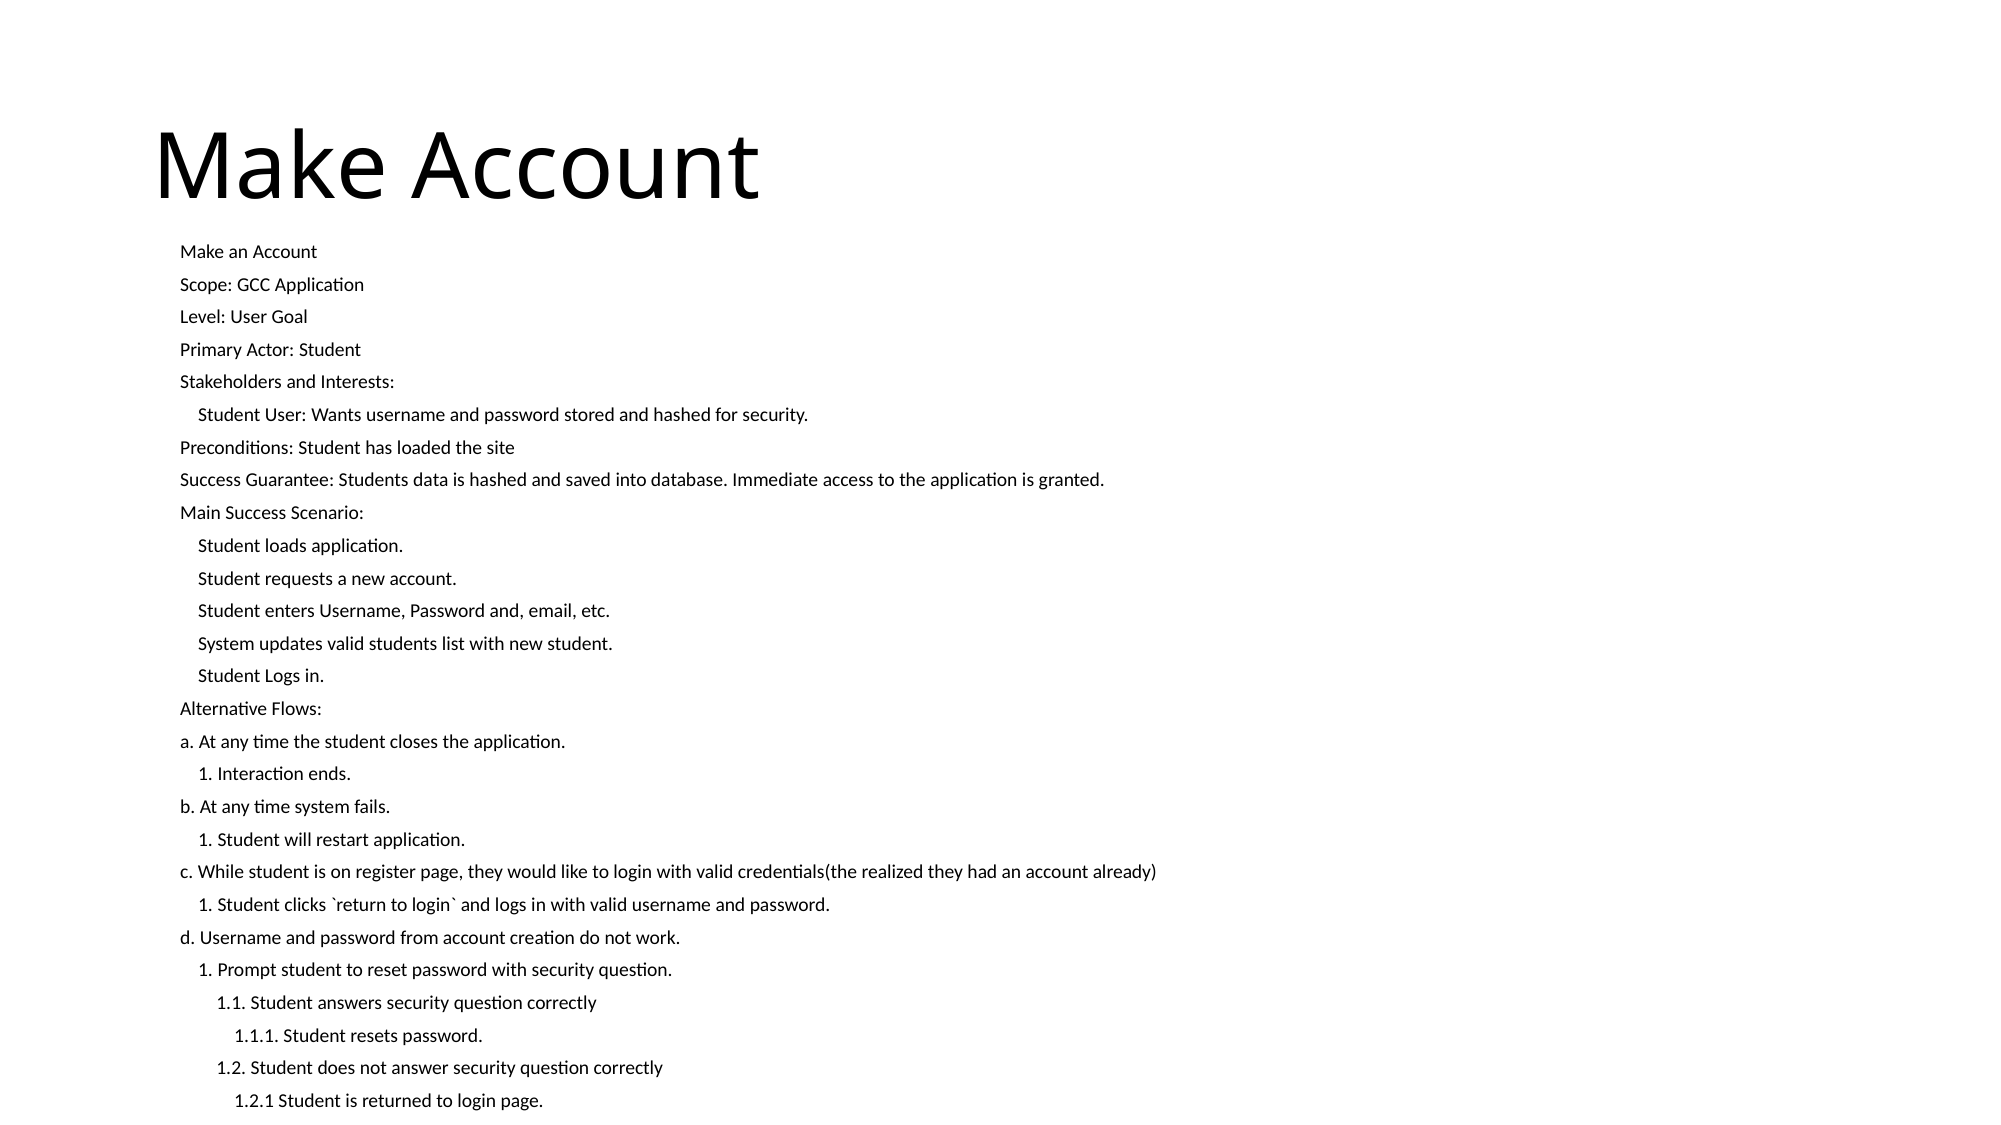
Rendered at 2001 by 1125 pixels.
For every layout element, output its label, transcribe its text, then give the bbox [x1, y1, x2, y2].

title Make Account [137, 59, 1863, 278]
text_box Make an Account Scope: GCC Application Level: User Goal Primary Actor: Student Stakeholders and Interests: Student User: Wants username and password stored and hashed for security. Preconditions: Student has loaded the site Success Guarantee: Students data is hashed and saved into database. Immediate access to the application is granted. Main Success Scenario: Student loads application. Student requests a new account. Student enters Username, Password and, email, etc. System updates valid students list with new student. Student Logs in. Alternative Flows: a. At any time the student closes the application. 1. Interaction ends. b. At any time system fails. 1. Student will restart application. c. While student is on register page, they would like to login with valid credentials(the realized they had an account already) 1. Student clicks `return to login` and logs in with valid username and password. d. Username and password from account creation do not work. 1. Prompt student to reset password with security question. 1.1. Student answers security question correctly 1.1.1. Student resets password. 1.2. Student does not answer security question correctly 1.2.1 Student is returned to login page. [165, 228, 1835, 1125]
